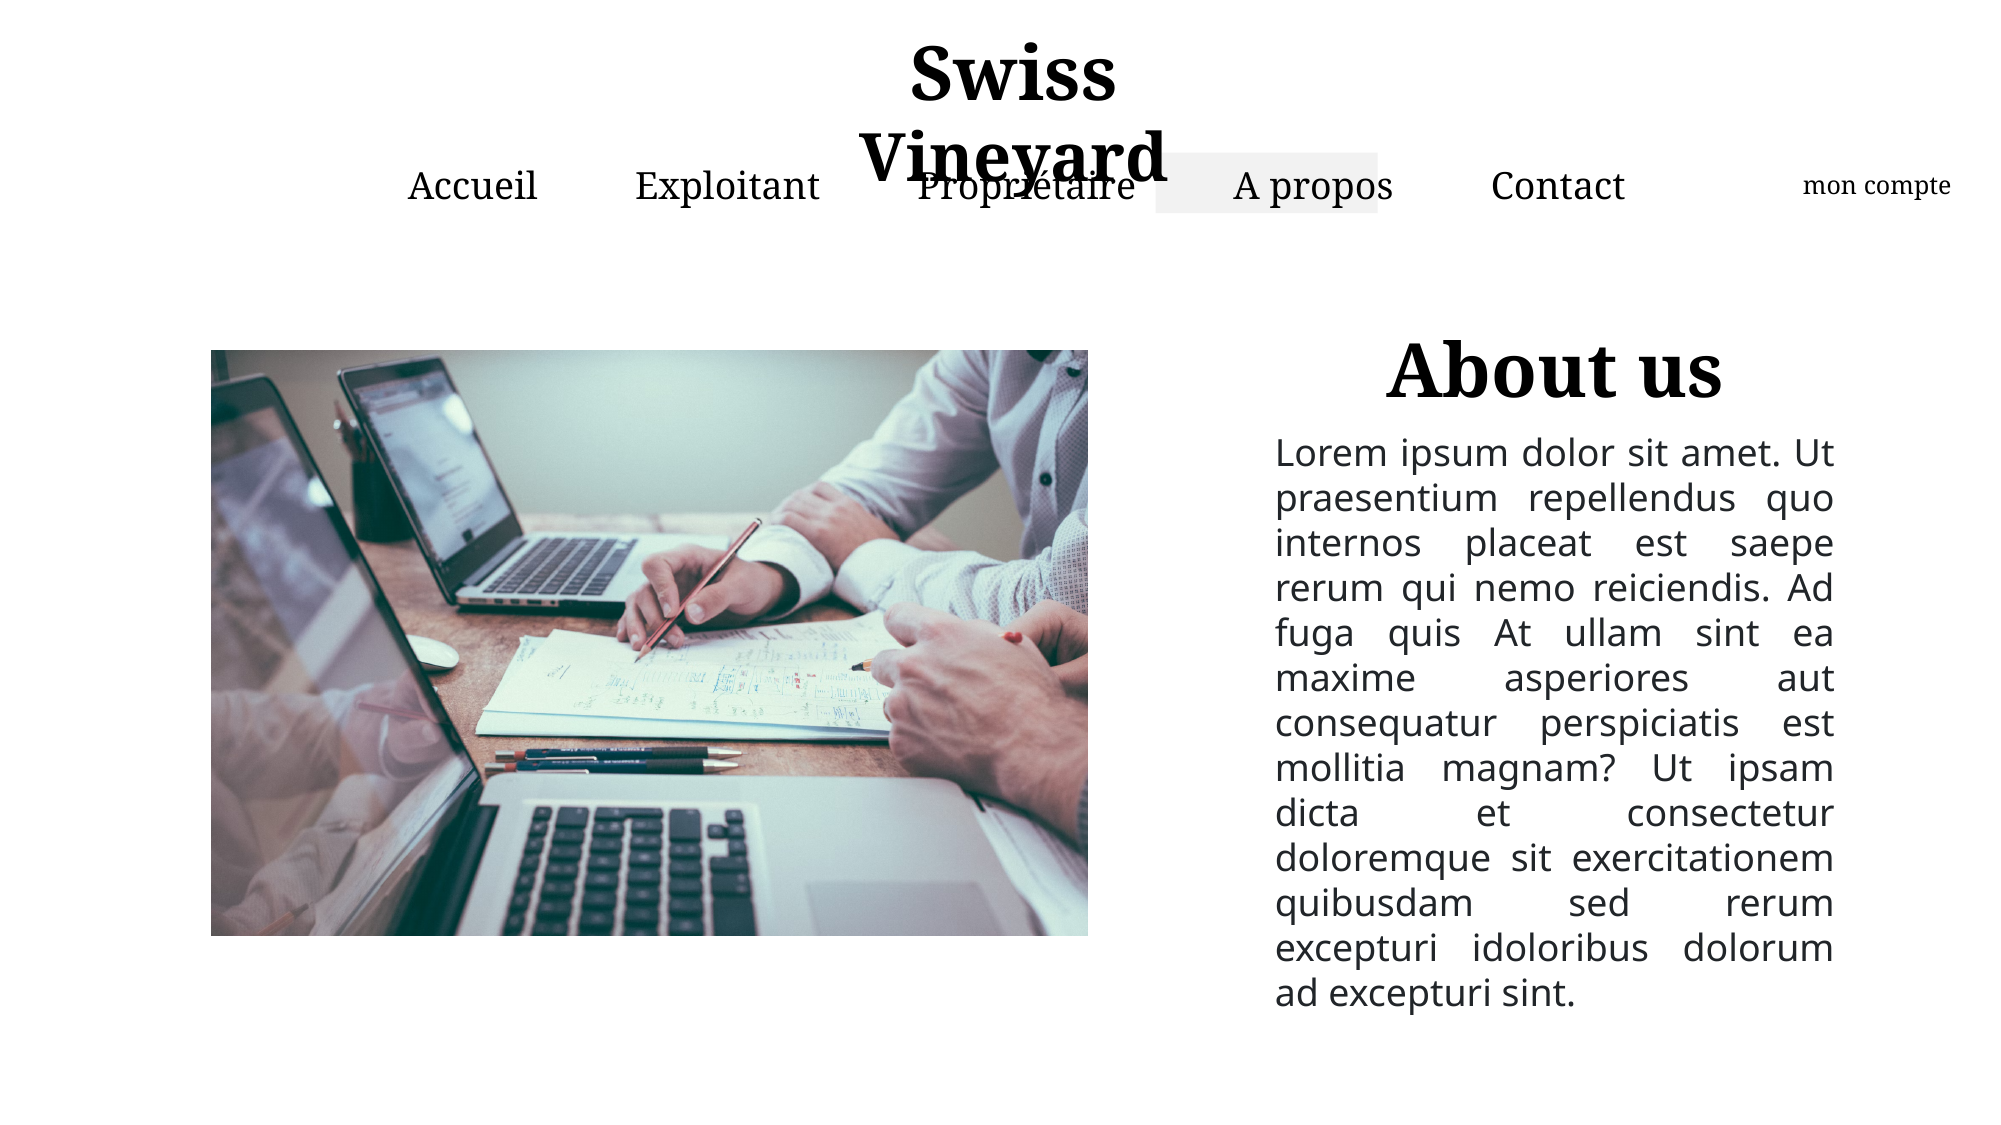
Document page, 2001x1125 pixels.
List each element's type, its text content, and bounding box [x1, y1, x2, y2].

text_box Accueil Exploitant Propriétaire A propos Contact [393, 154, 1707, 259]
picture [211, 350, 1088, 937]
text_box Lorem ipsum dolor sit amet. Ut praesentium repellendus quo internos placeat est saepe rerum qui nemo reiciendis. Ad fuga quis At ullam sint ea maxime asperiores aut consequatur perspiciatis est mollitia magnam? Ut ipsam dicta et consectetur doloremque sit exercitationem quibusdam sed rerum excepturi idoloribus dolorum ad excepturi sint. [1260, 421, 1850, 1021]
text_box Swiss Vineyard [748, 17, 1281, 154]
text_box About us [1289, 315, 1821, 420]
text_box mon compte [1788, 161, 2000, 207]
